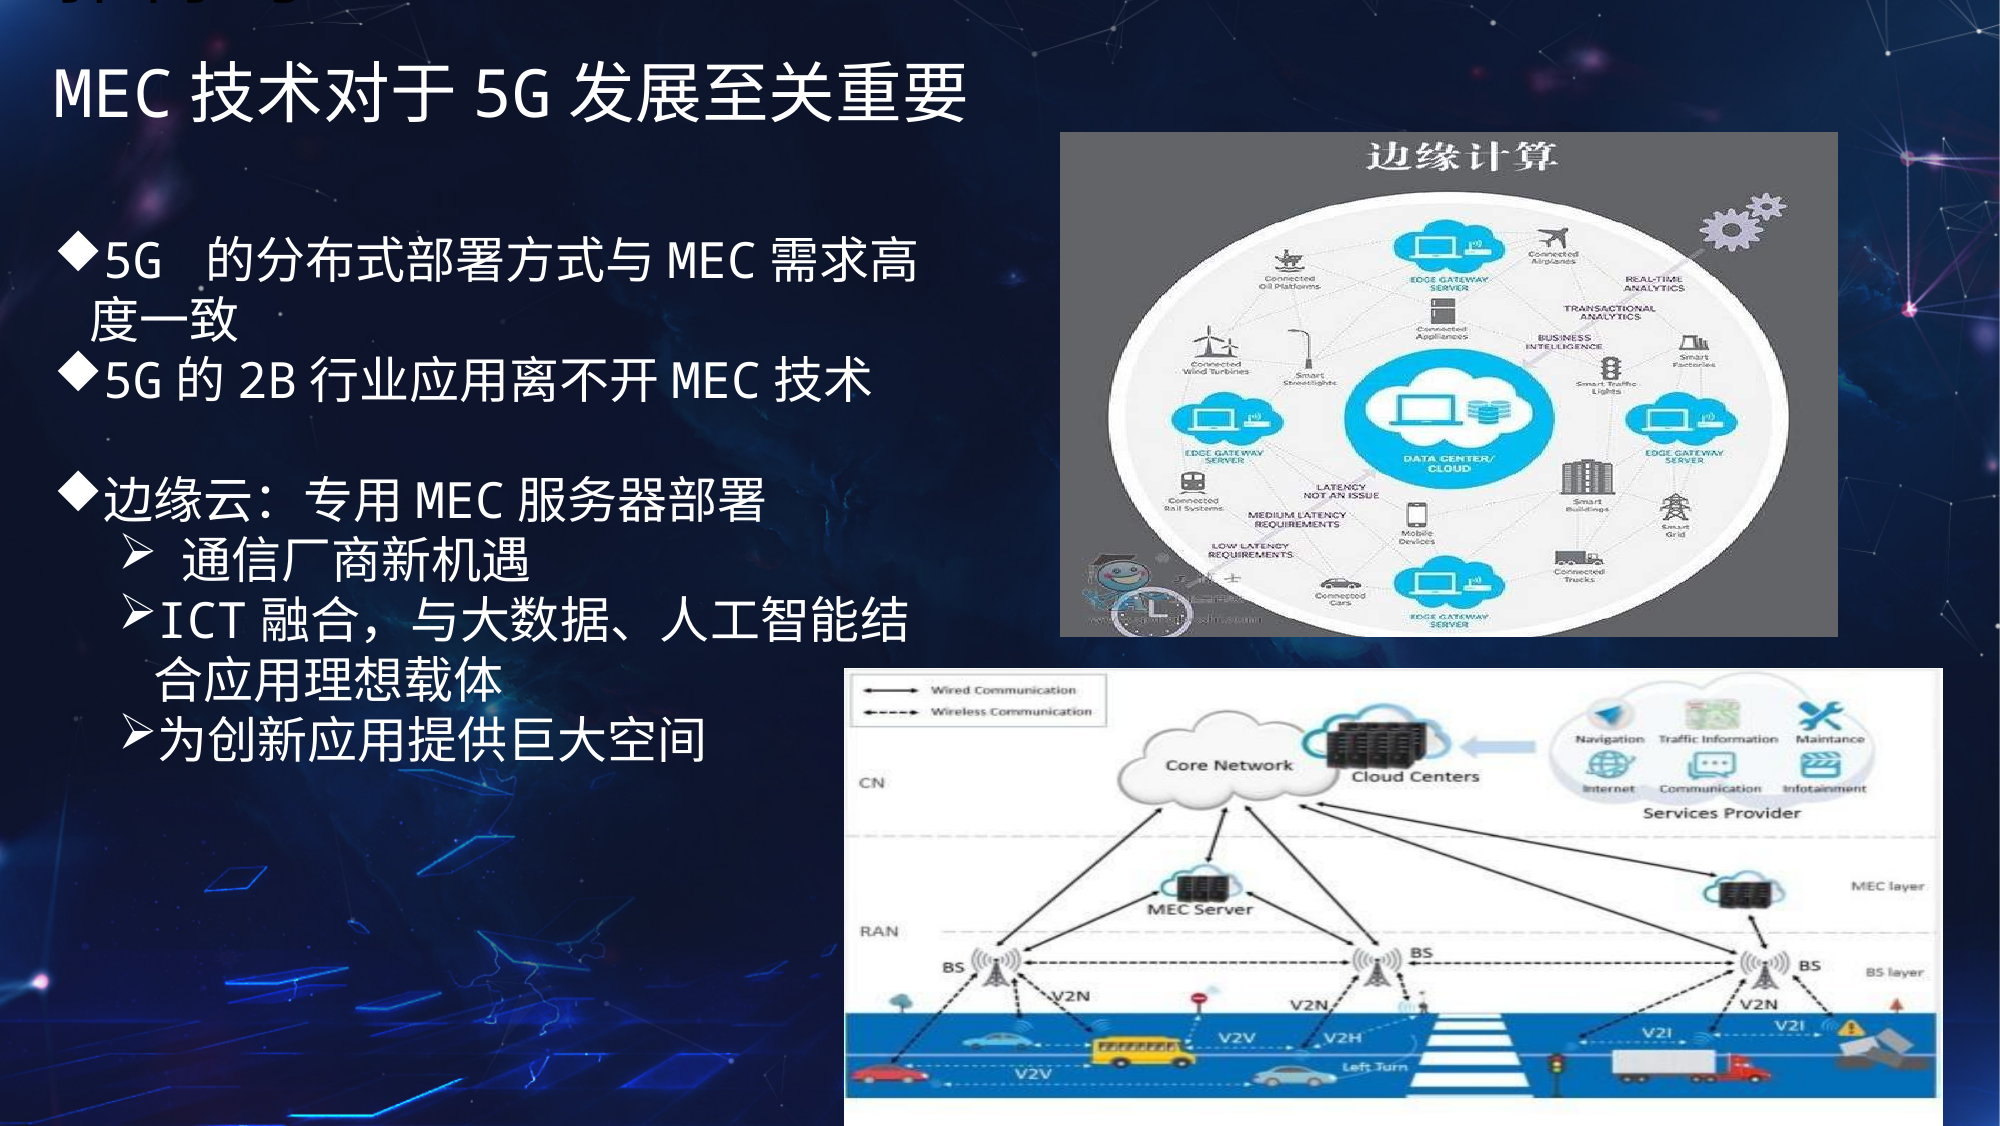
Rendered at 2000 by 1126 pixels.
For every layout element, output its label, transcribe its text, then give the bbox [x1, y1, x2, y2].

title MEC技术对于5G发展至关重要 [39, 52, 2000, 212]
picture [0, 0, 2000, 1126]
text_box 5G 的分布式部署方式与MEC需求高度一致 5G的2B行业应用离不开MEC技术 边缘云：专用MEC服务器部署 通信厂商新机遇 ICT融合，与大数据、人工智能结合应用理想载体 为创新应用提供巨大空间 [38, 160, 969, 836]
